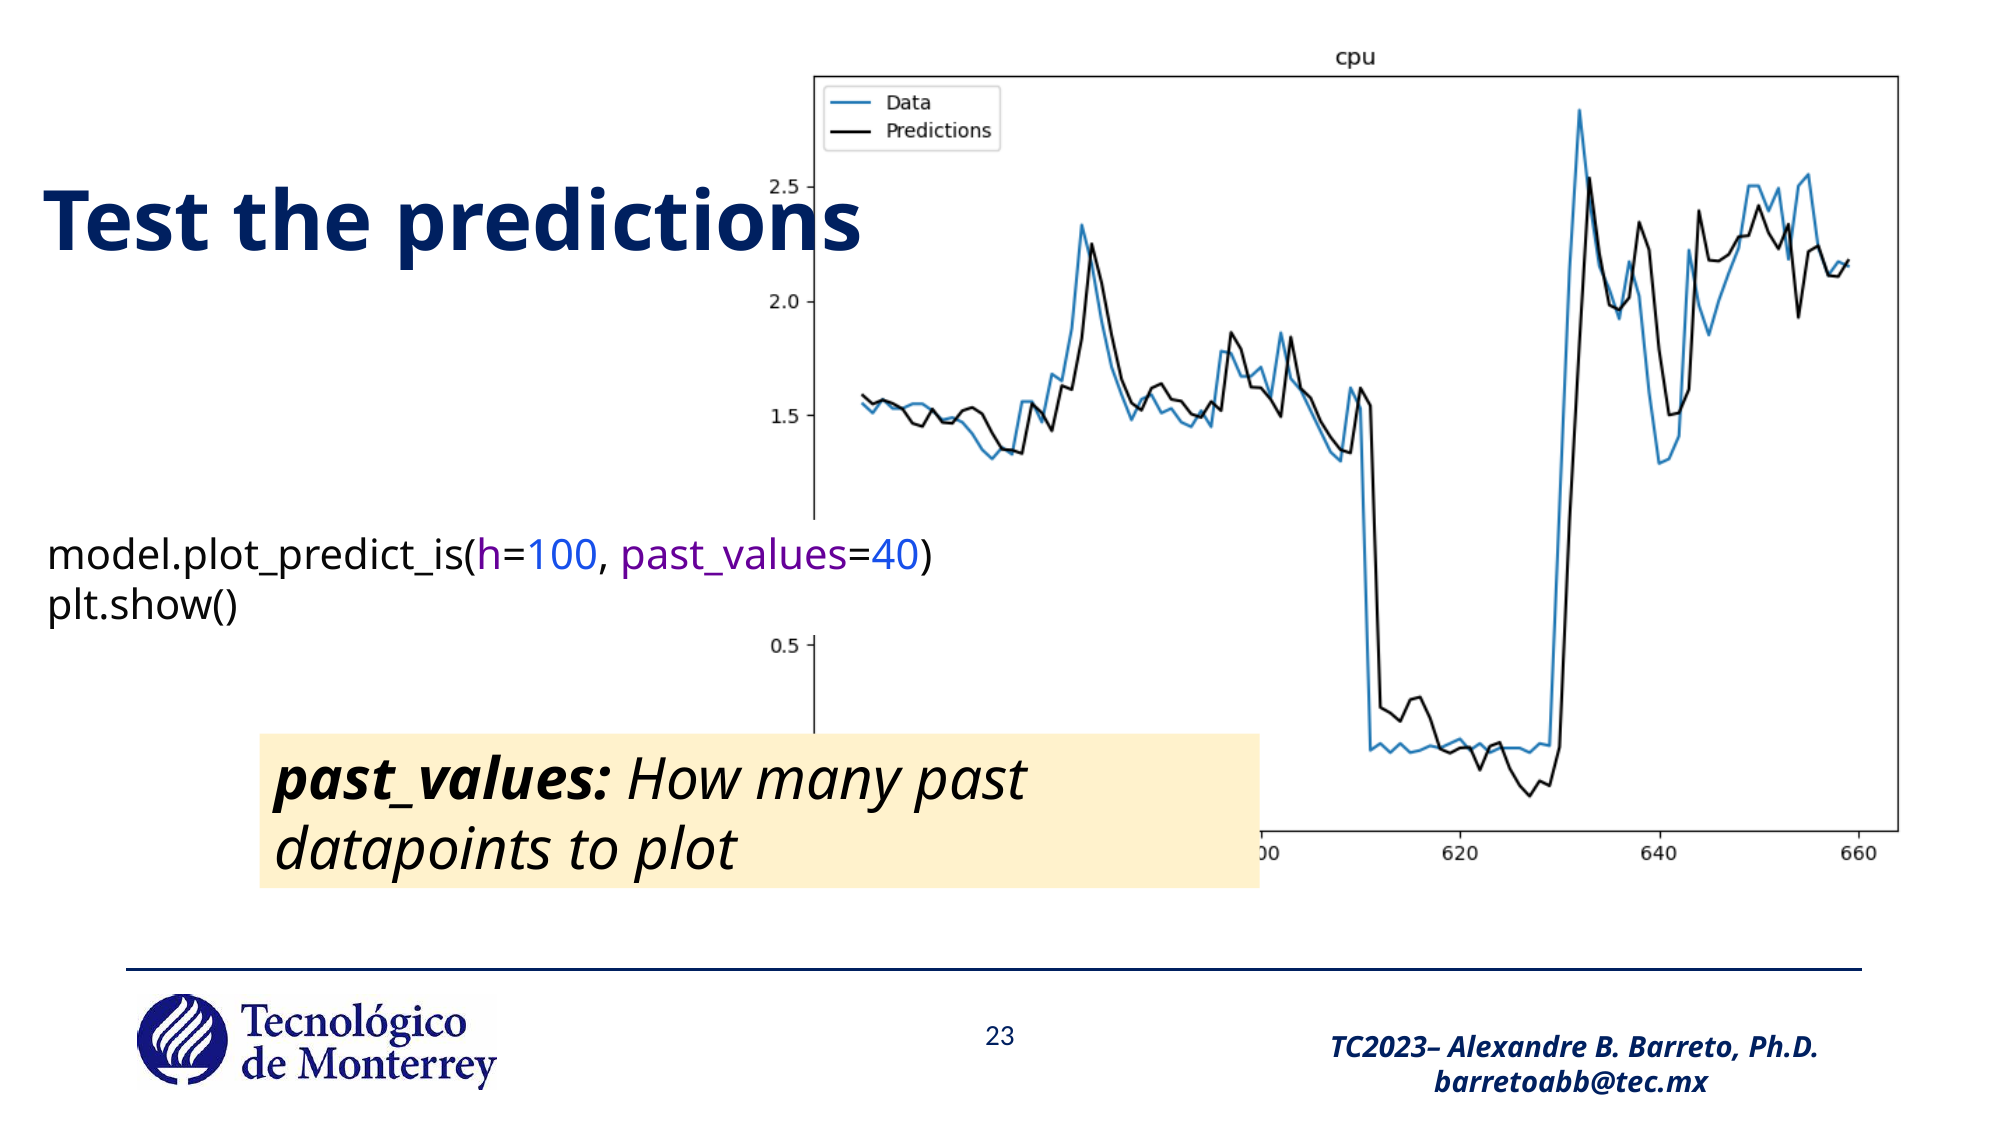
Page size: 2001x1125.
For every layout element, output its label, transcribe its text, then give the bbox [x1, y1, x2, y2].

title Test the predictions [26, 45, 720, 402]
picture [137, 994, 497, 1090]
text_box past_values: How many past datapoints to plot [259, 733, 720, 889]
picture [720, 0, 1955, 891]
text_box model.plot_predict_is(h=100, past_values=40) plt.show() [31, 519, 720, 635]
